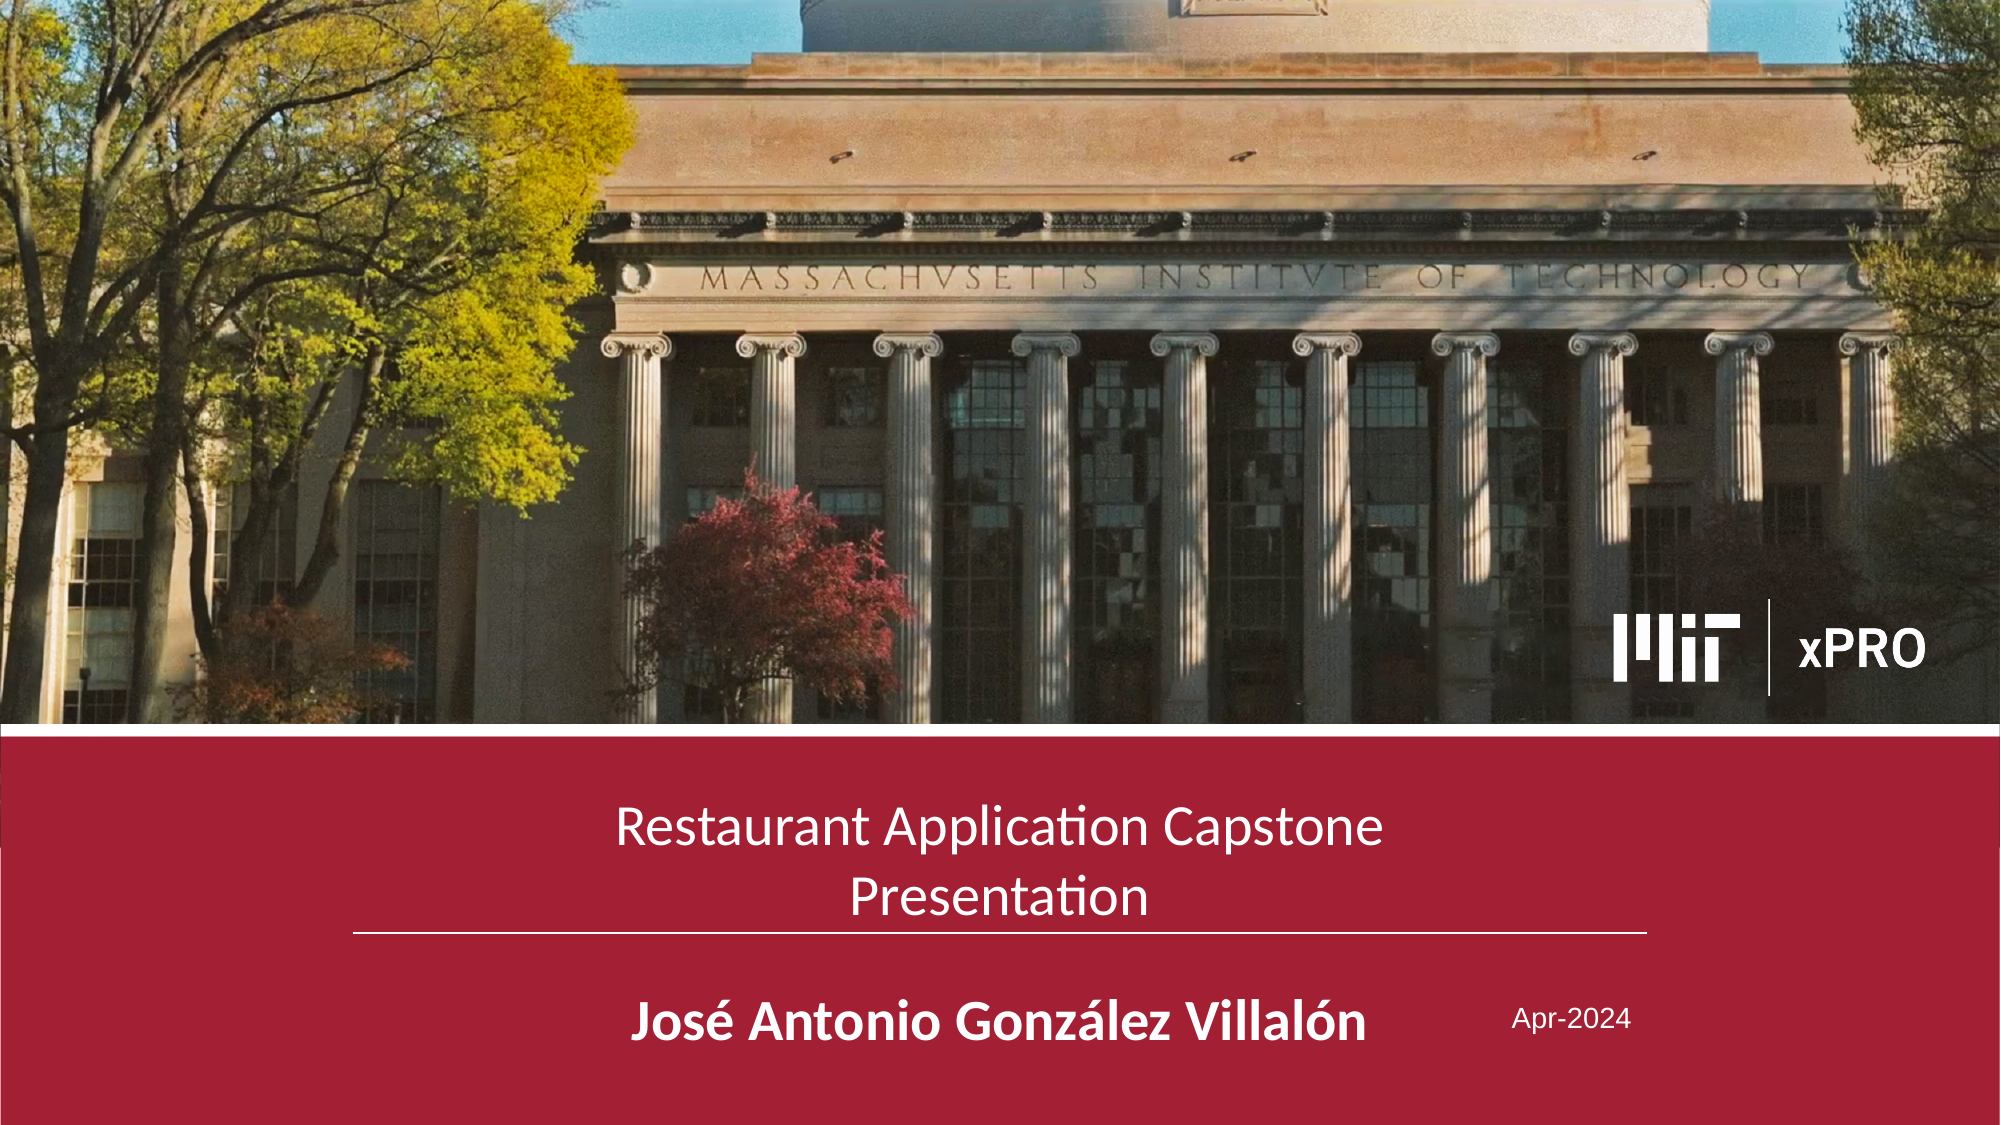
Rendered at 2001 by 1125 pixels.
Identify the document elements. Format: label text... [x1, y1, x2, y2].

picture [0, 0, 2000, 1125]
text_box Restaurant Application Capstone Presentation [470, 779, 1529, 932]
text_box José Antonio González Villalón [352, 974, 1648, 1060]
text_box Apr-2024 [1496, 991, 1647, 1042]
